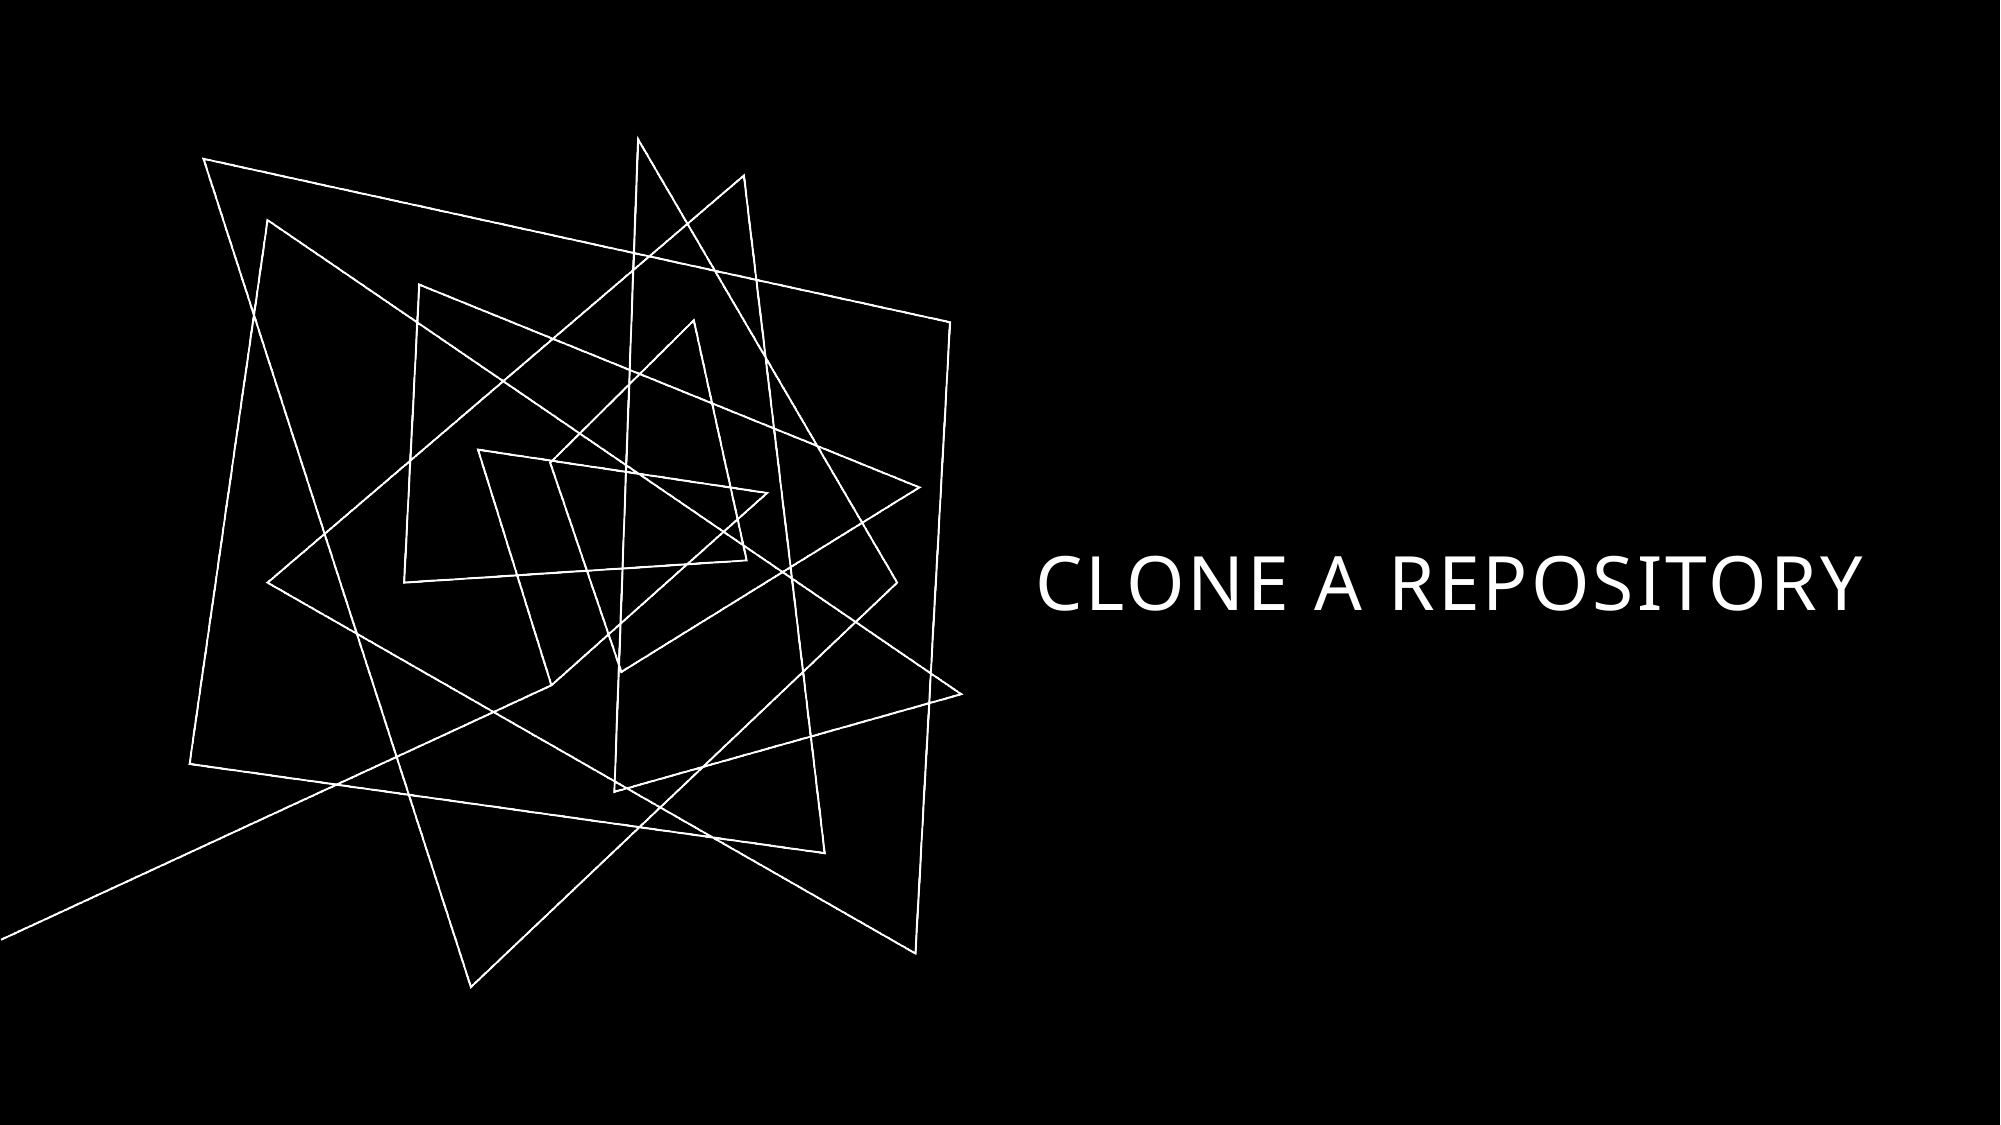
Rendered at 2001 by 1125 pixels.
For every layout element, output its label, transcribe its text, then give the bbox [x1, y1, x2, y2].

picture [0, 135, 964, 989]
title Clone a Repository [1020, 66, 1934, 634]
